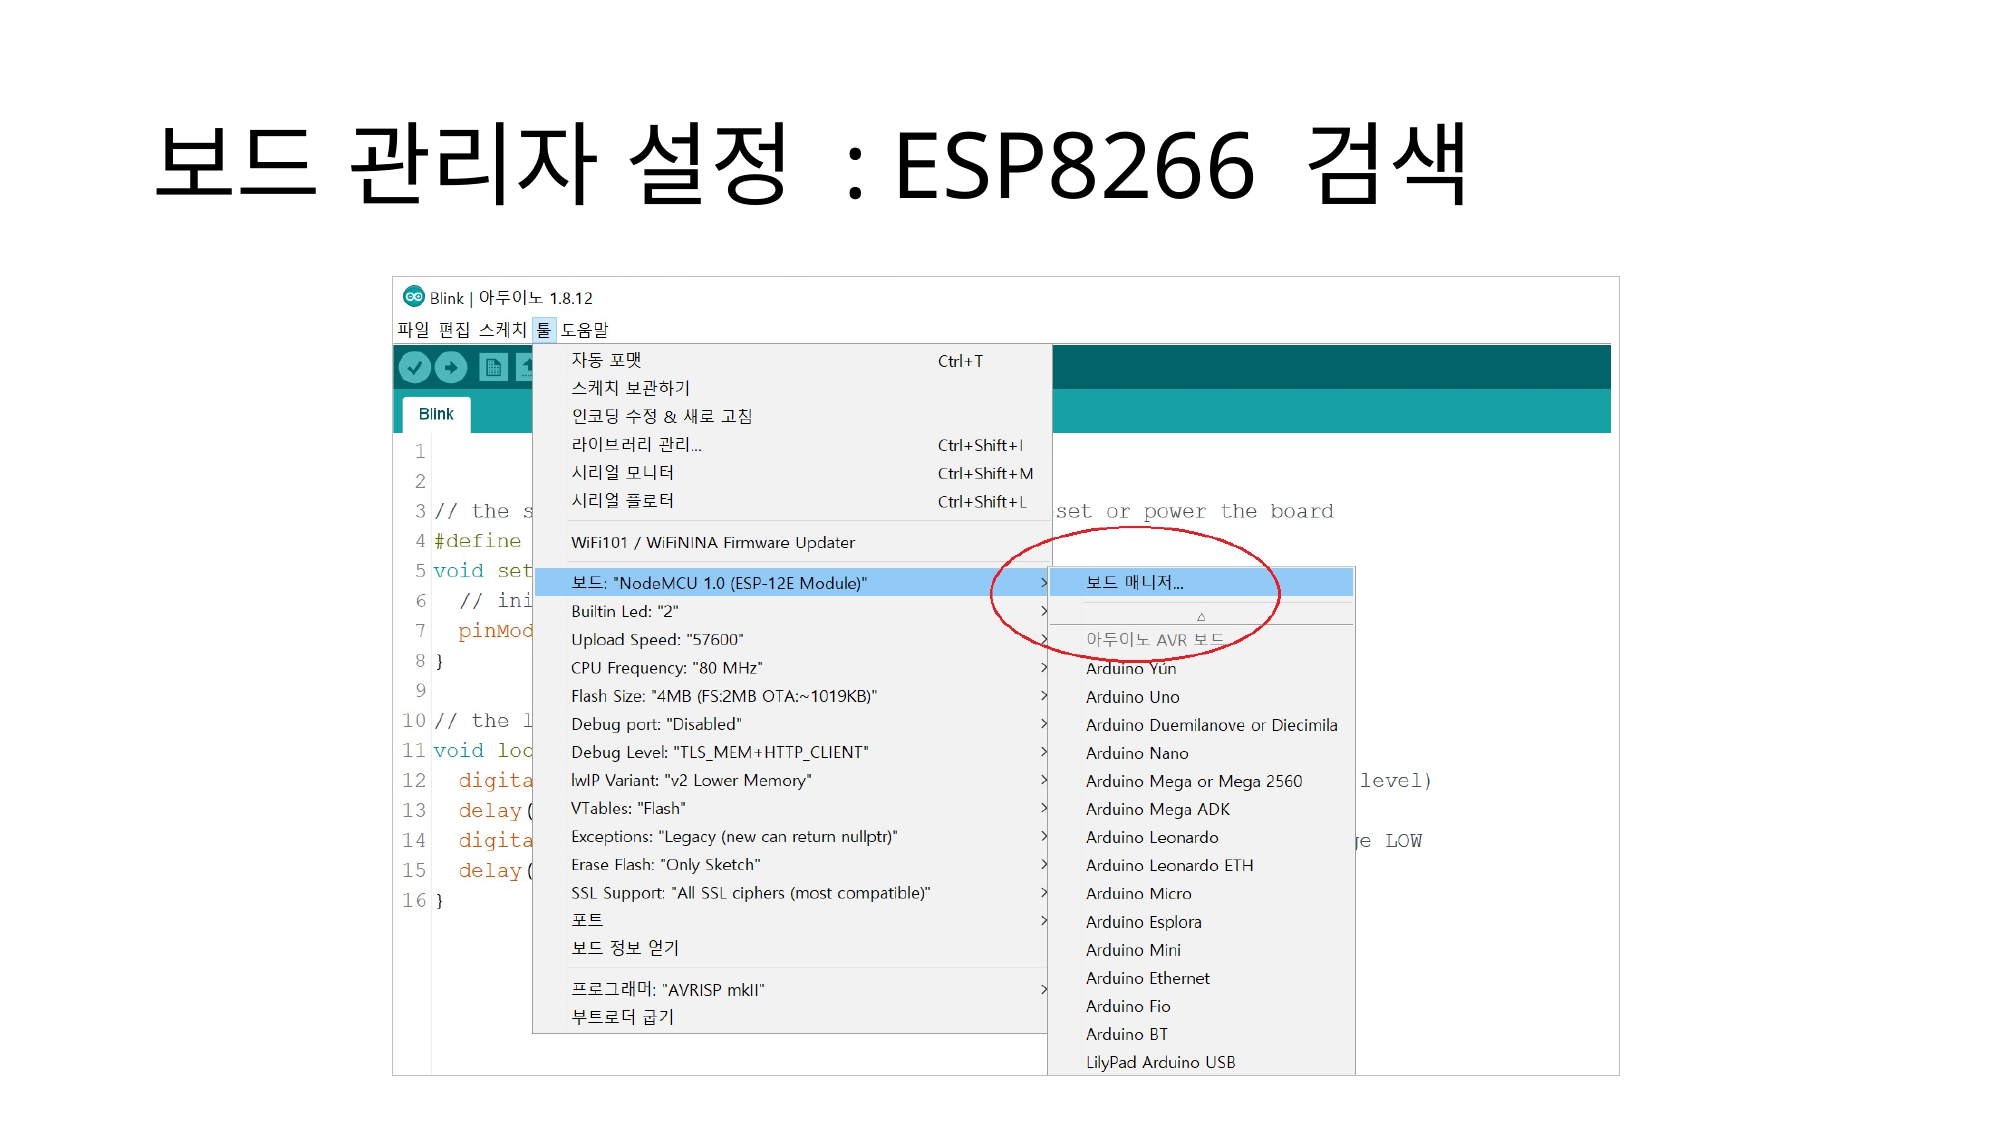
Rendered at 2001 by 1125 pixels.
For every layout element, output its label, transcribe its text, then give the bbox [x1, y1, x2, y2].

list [393, 277, 1620, 1075]
title 보드 관리자 설정 : ESP8266 검색 [137, 59, 1863, 278]
